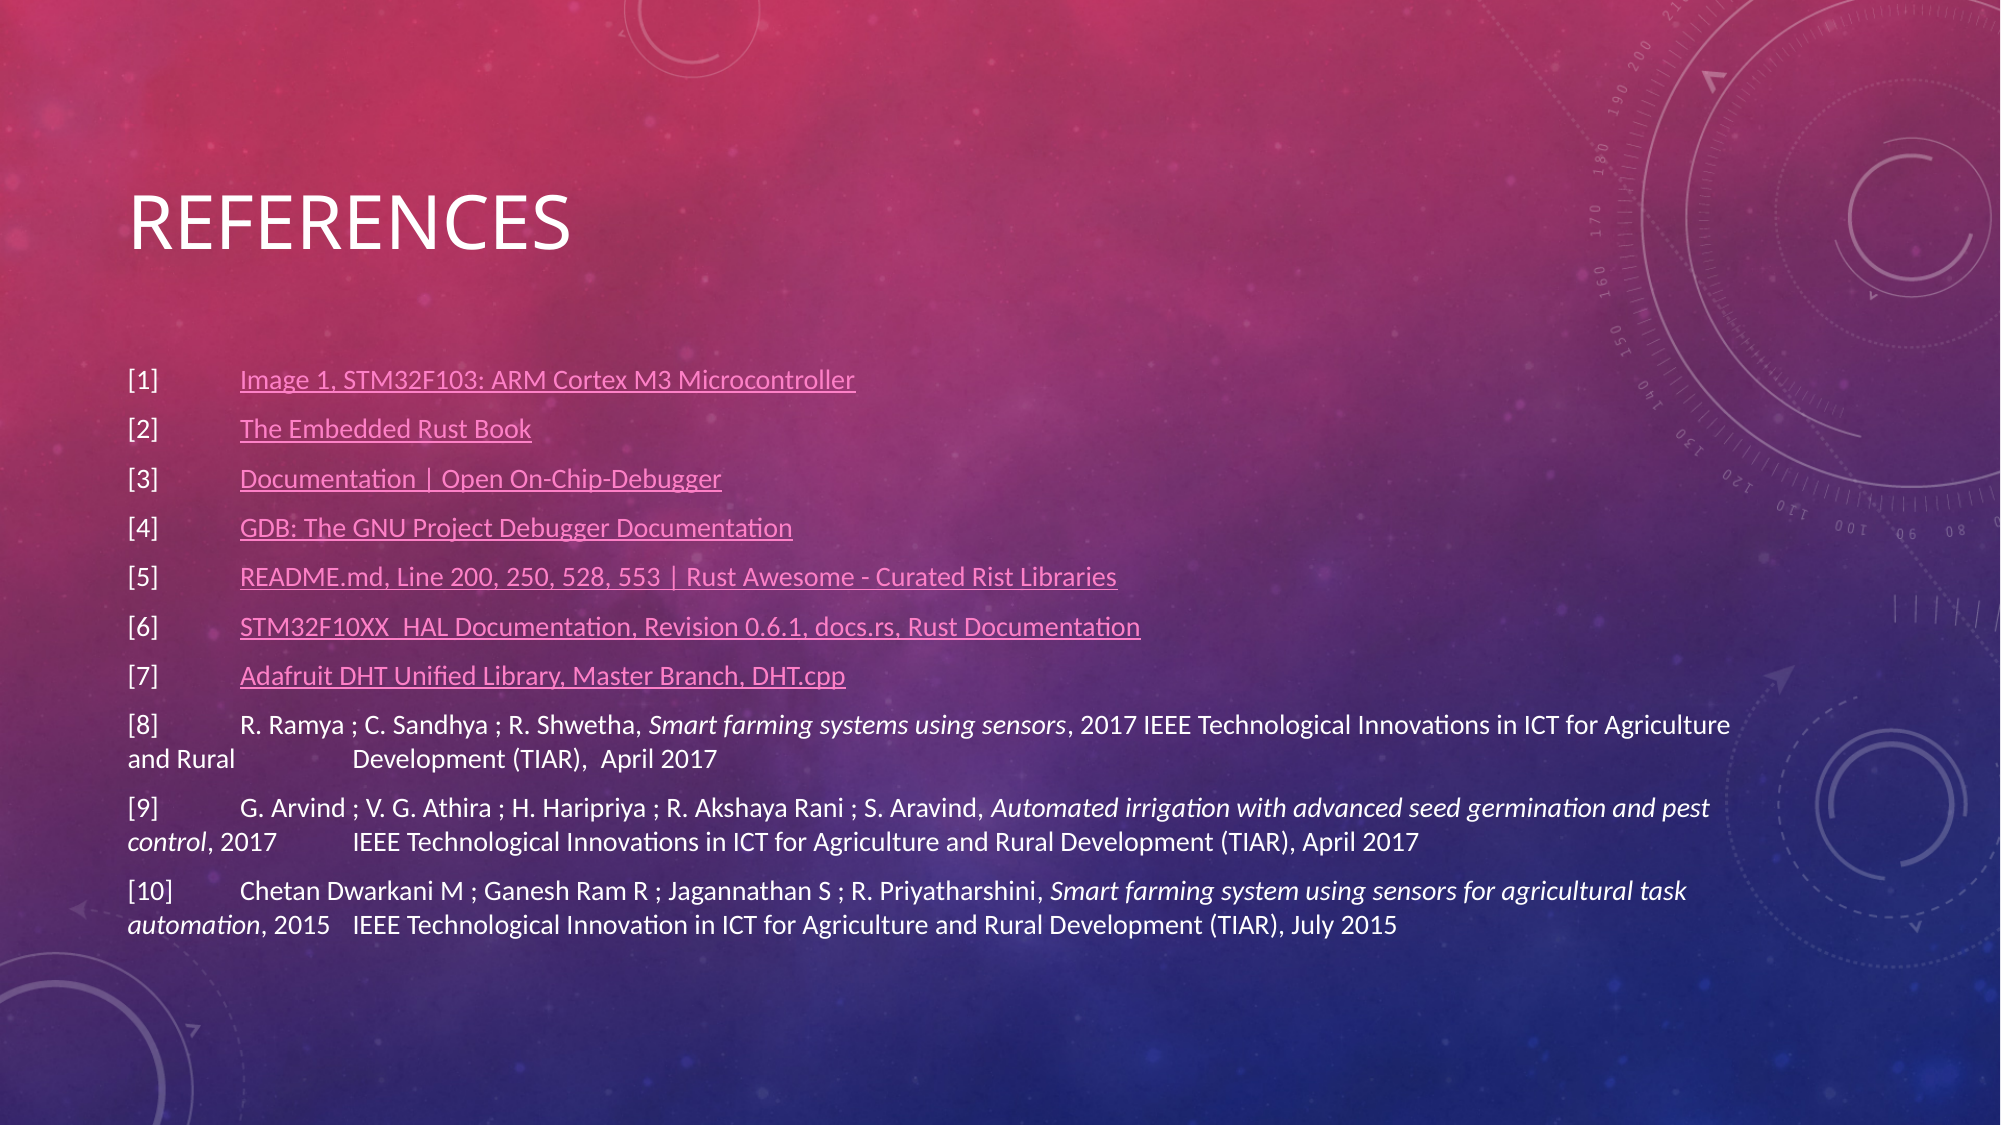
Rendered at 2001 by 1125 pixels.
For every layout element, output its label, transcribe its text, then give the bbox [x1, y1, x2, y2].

picture [0, 0, 2001, 1125]
list [1] Image 1, STM32F103: ARM Cortex M3 Microcontroller [2] The Embedded Rust Book [3] Documentation | Open On-Chip-Debugger [4] GDB: The GNU Project Debugger Documentation [5] README.md, Line 200, 250, 528, 553 | Rust Awesome - Curated Rist Libraries [6] STM32F10XX_HAL Documentation, Revision 0.6.1, docs.rs, Rust Documentation [7] Adafruit DHT Unified Library, Master Branch, DHT.cpp [8] R. Ramya ; C. Sandhya ; R. Shwetha, Smart farming systems using sensors, 2017 IEEE Technological Innovations in ICT for Agriculture and Rural Development (TIAR), April 2017 [9] G. Arvind ; V. G. Athira ; H. Haripriya ; R. Akshaya Rani ; S. Aravind, Automated irrigation with advanced seed germination and pest control, 2017 IEEE Technological Innovations in ICT for Agriculture and Rural Development (TIAR), April 2017 [10] Chetan Dwarkani M ; Ganesh Ram R ; Jagannathan S ; R. Priyatharshini, Smart farming system using sensors for agricultural task automation, 2015 IEEE Technological Innovation in ICT for Agriculture and Rural Development (TIAR), July 2015 [112, 351, 1775, 950]
title references [112, 99, 1775, 339]
